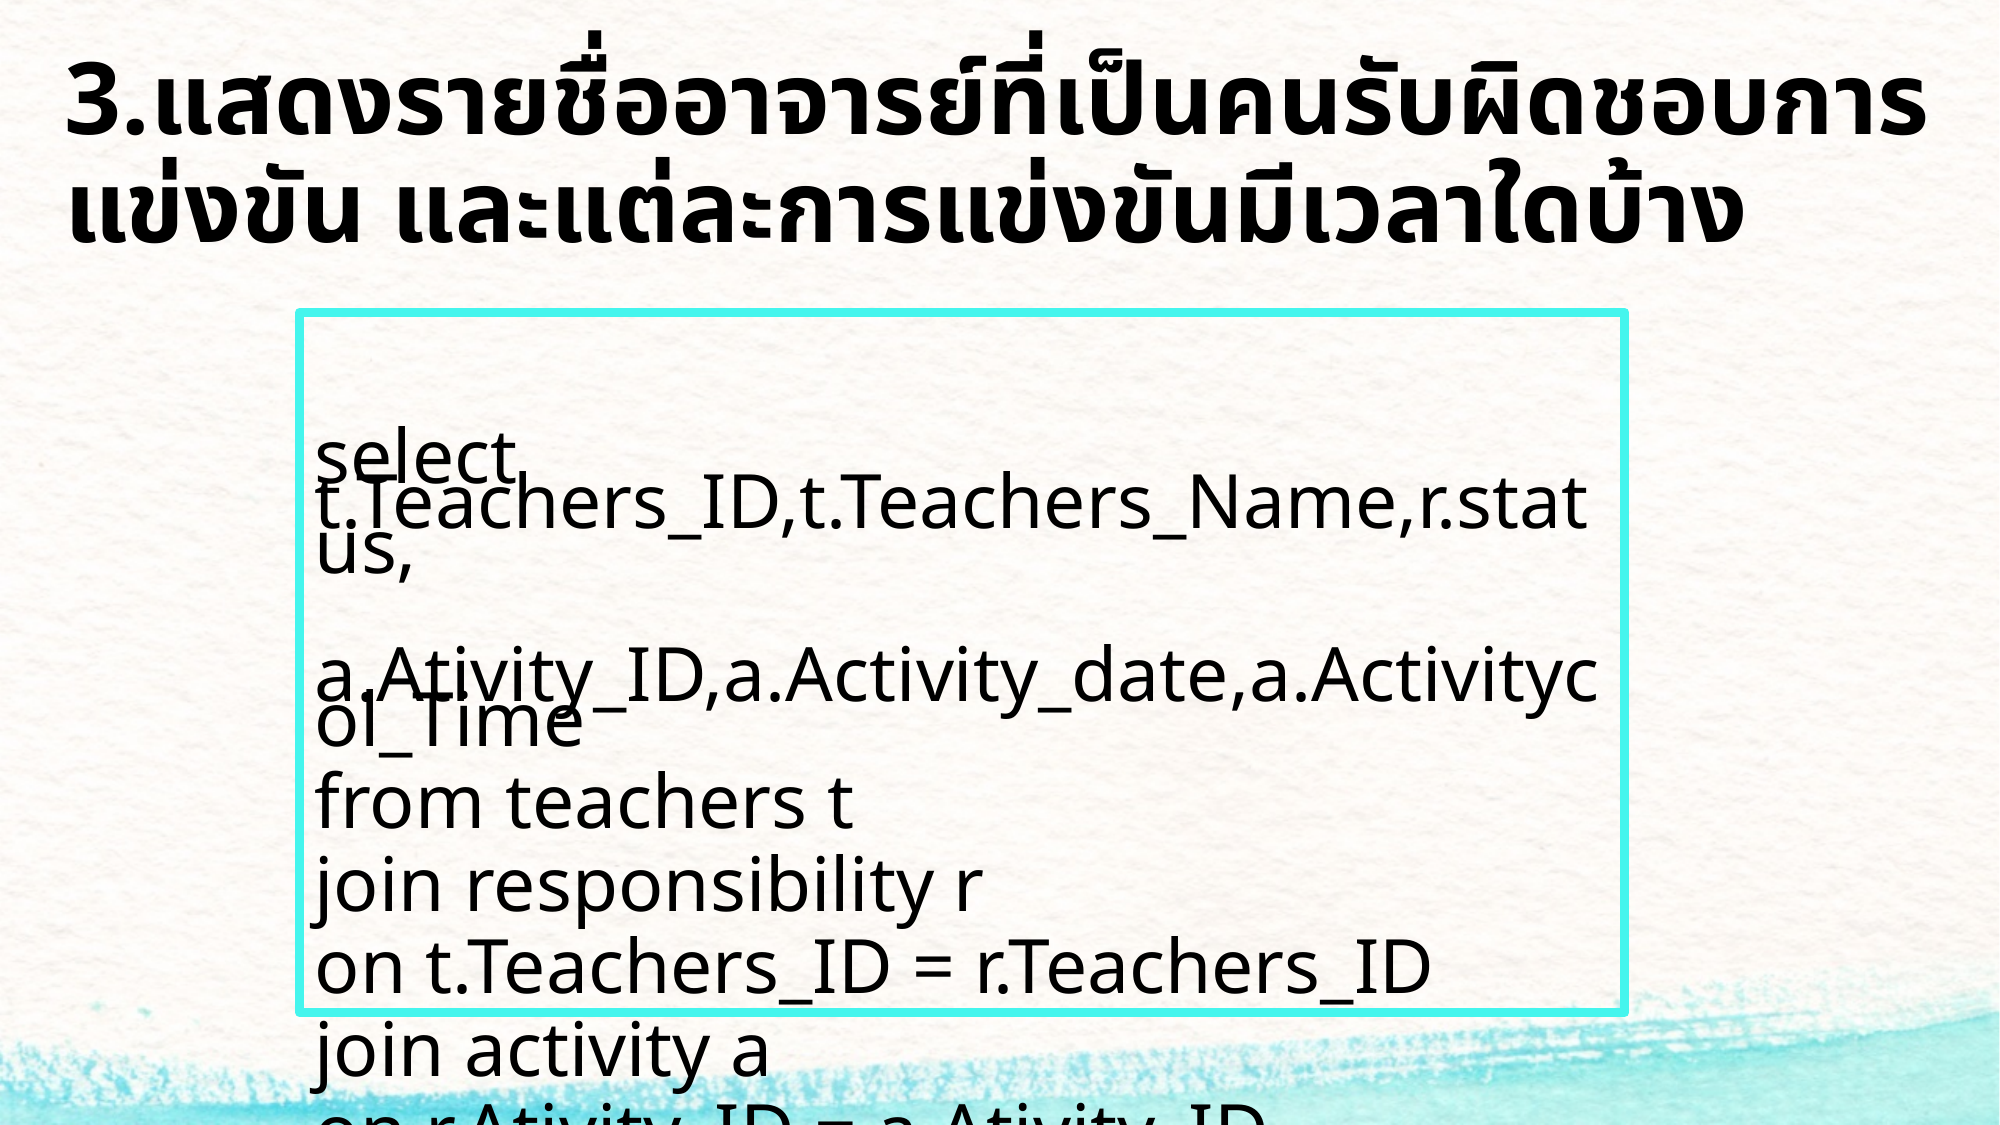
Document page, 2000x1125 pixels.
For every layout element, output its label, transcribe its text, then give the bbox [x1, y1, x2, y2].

picture [0, 0, 2000, 1125]
title 3.แสดงรายชื่ออาจารย์ที่เป็นคนรับผิดชอบการแข่งขัน และแต่ละการแข่งขันมีเวลาใดบ้าง [49, 37, 1950, 275]
list select t.Teachers_ID,t.Teachers_Name,r.status, a.Ativity_ID,a.Activity_date,a.Activitycol_Time from teachers t join responsibility r on t.Teachers_ID = r.Teachers_ID join activity a on r.Ativity_ID = a.Ativity_ID [299, 312, 1625, 1013]
